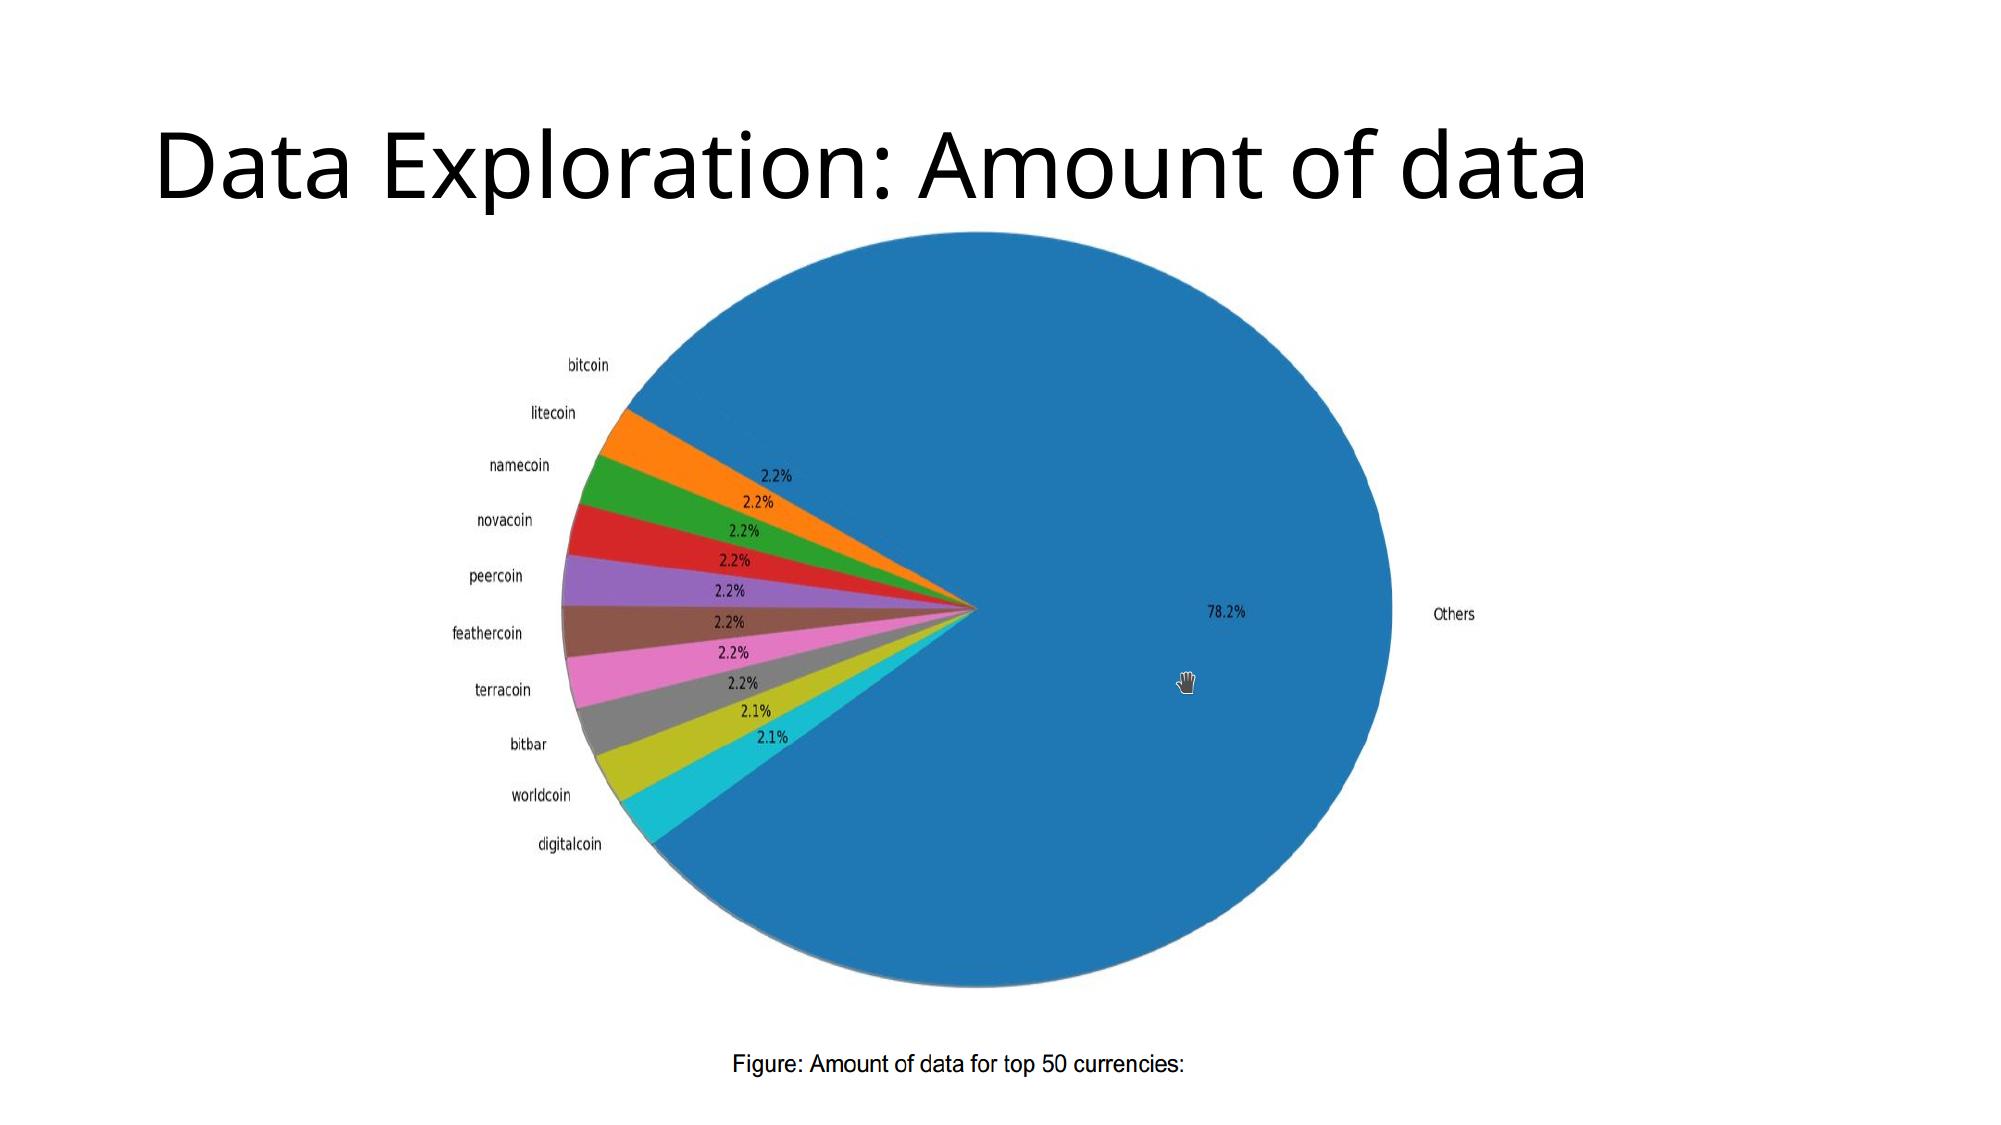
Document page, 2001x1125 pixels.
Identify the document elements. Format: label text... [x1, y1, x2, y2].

title Data Exploration: Amount of data [137, 59, 1863, 278]
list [407, 215, 1517, 1100]
